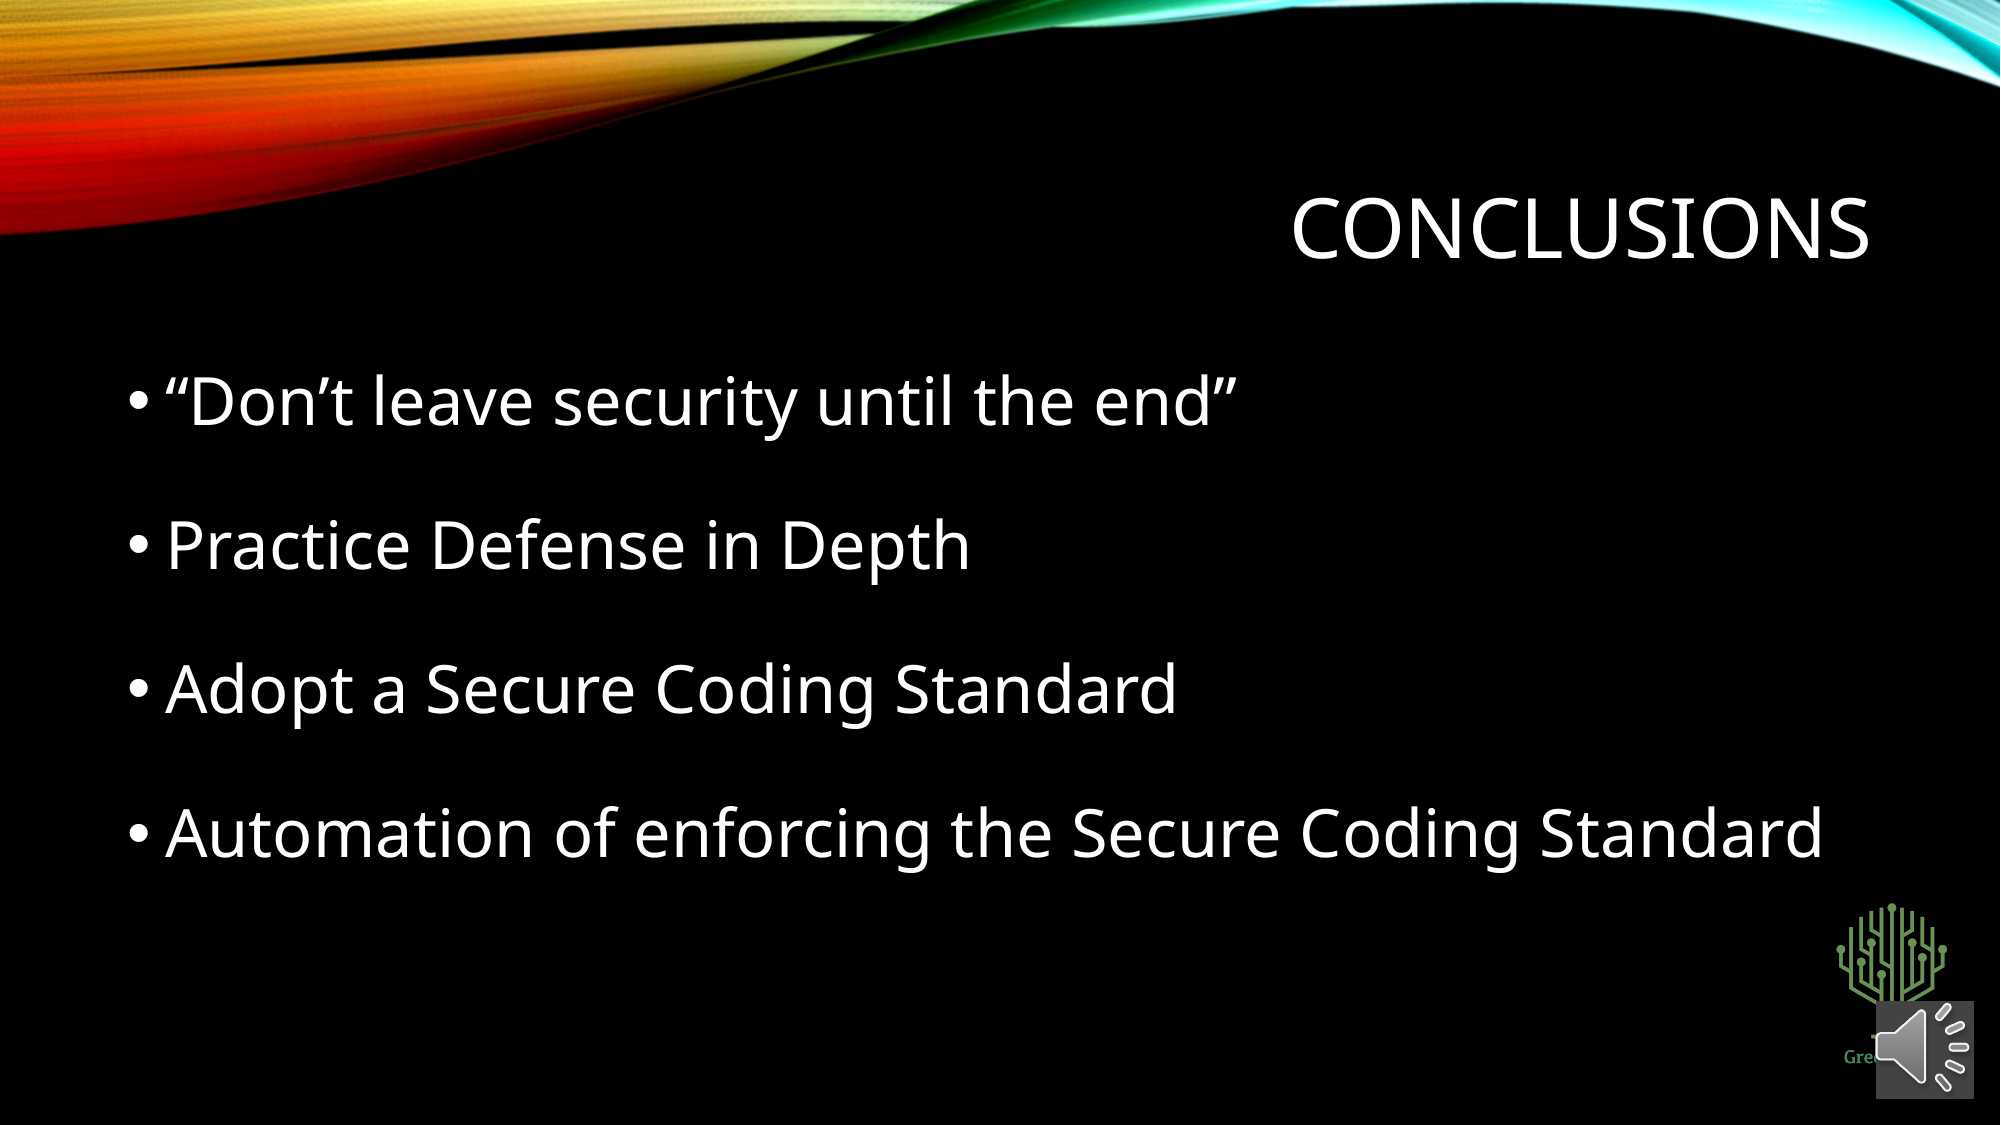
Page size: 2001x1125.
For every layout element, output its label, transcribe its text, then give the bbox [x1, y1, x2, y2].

title CONCLUSIONS [474, 125, 1888, 338]
list “Don’t leave security until the end” Practice Defense in Depth Adopt a Secure Coding Standard Automation of enforcing the Secure Coding Standard [112, 360, 1888, 1021]
picture [0, 0, 2000, 237]
picture [1817, 892, 1976, 1101]
